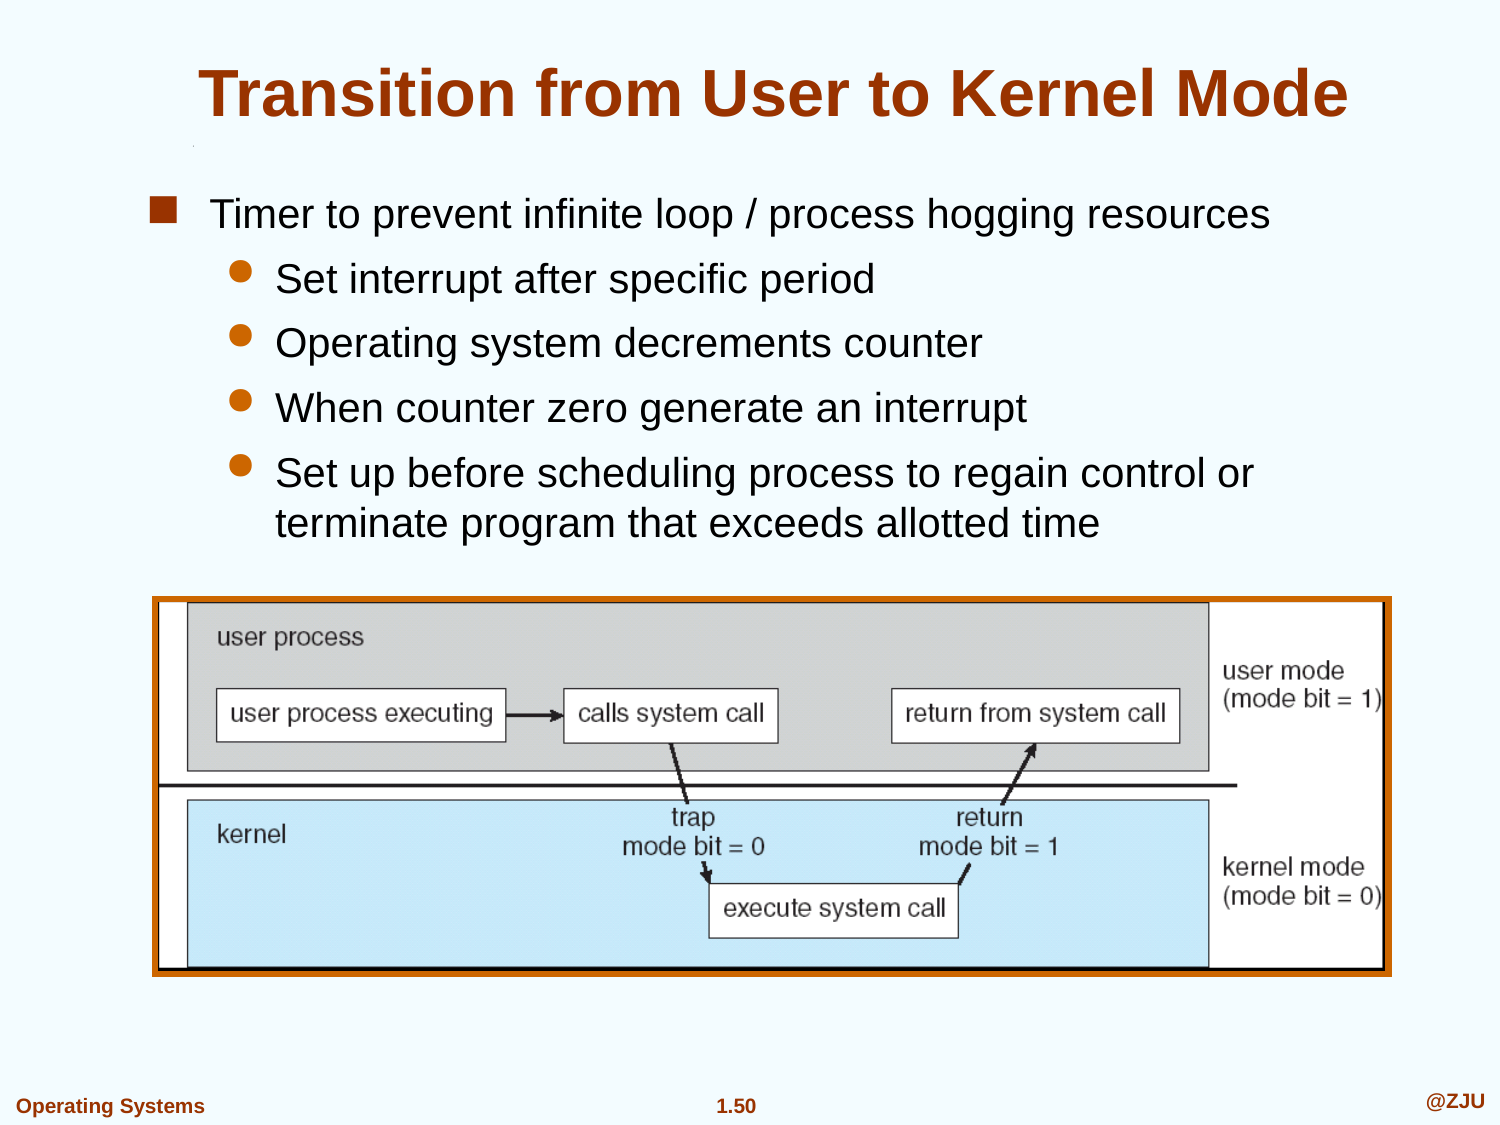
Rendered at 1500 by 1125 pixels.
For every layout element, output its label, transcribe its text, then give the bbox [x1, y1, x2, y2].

list Timer to prevent infinite loop / process hogging resources Set interrupt after specific period Operating system decrements counter When counter zero generate an interrupt Set up before scheduling process to regain control or terminate program that exceeds allotted time [138, 179, 1344, 915]
picture [157, 601, 1386, 971]
title Transition from User to Kernel Mode [112, 37, 1438, 138]
